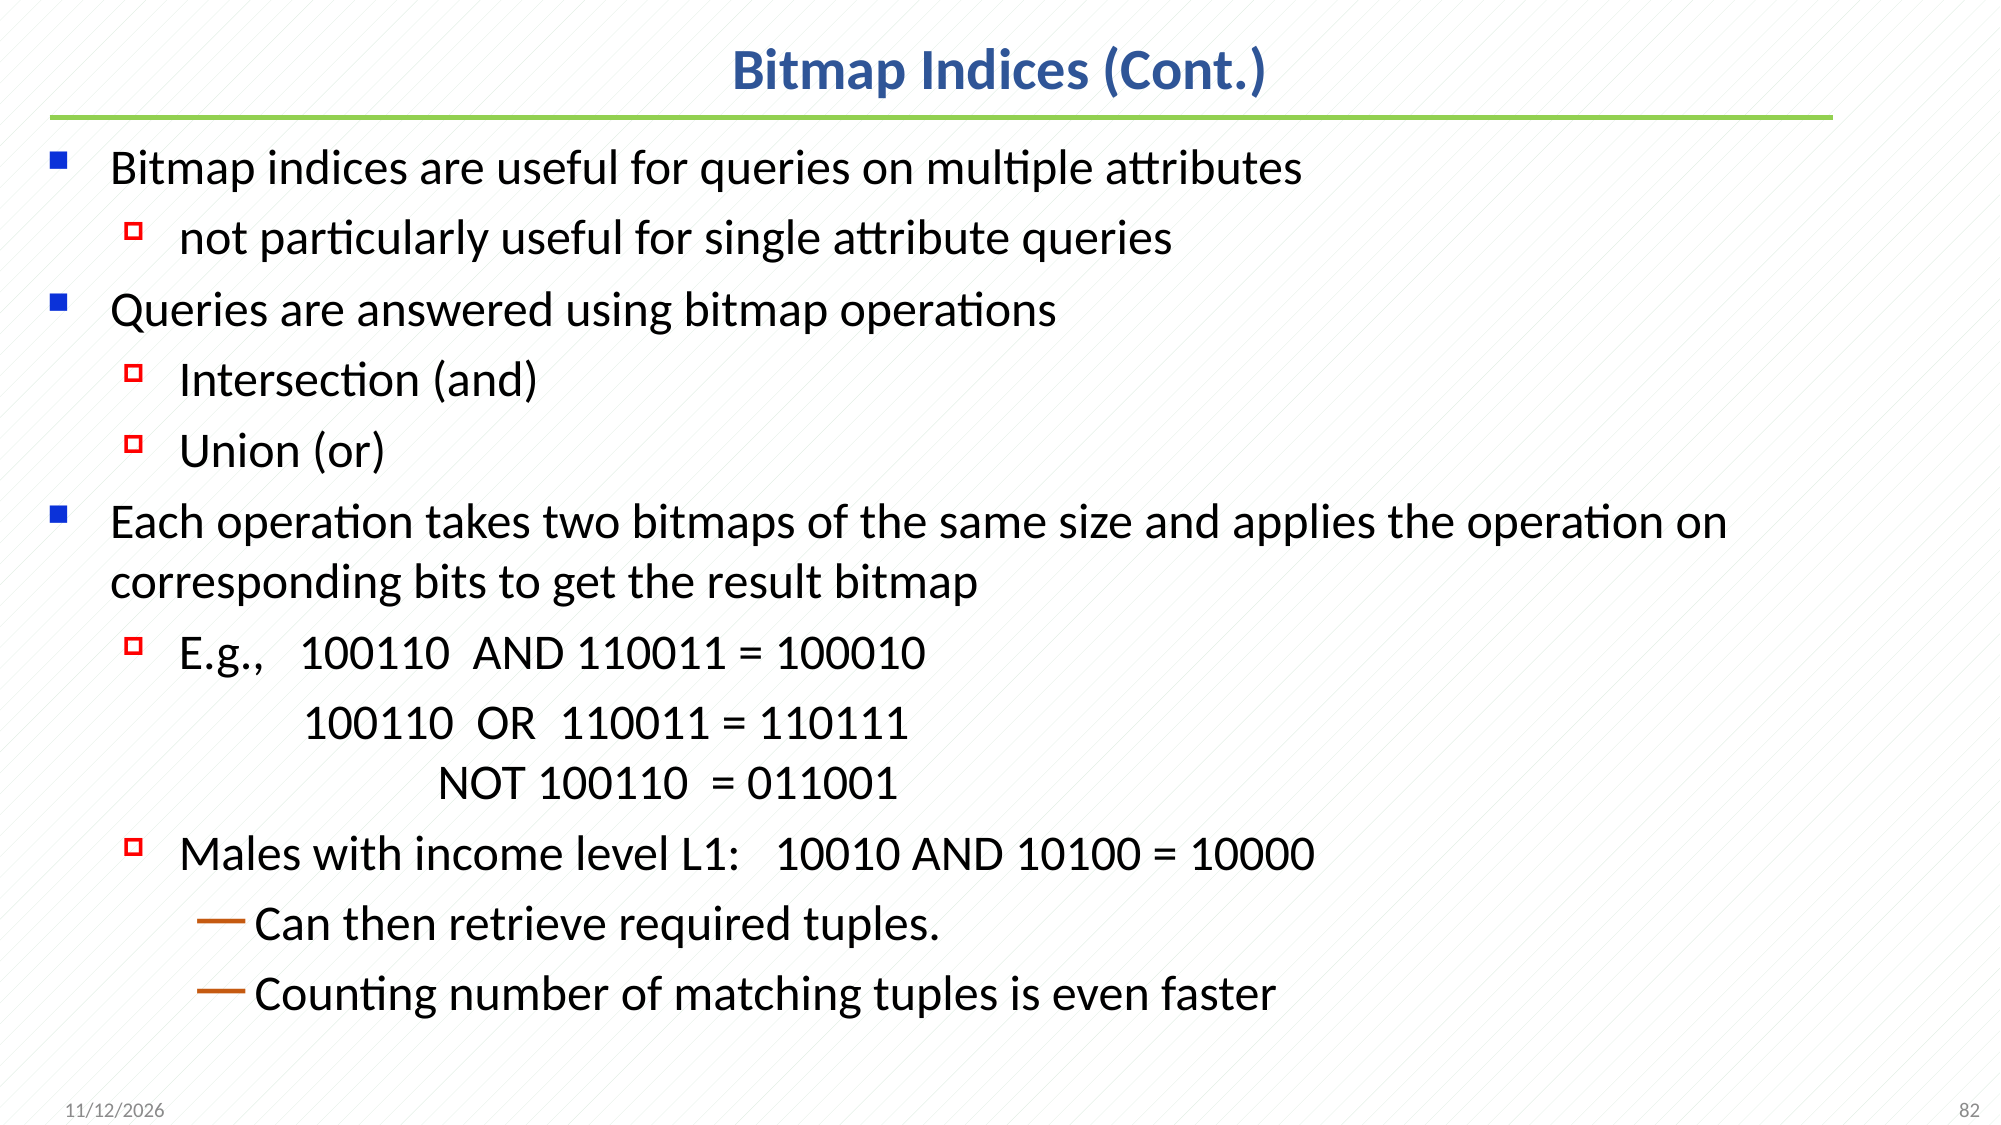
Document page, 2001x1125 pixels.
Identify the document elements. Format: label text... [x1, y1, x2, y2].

title Bitmap Indices (Cont.) [50, 13, 1949, 126]
slide_number 82 [1545, 1079, 1996, 1125]
list Bitmap indices are useful for queries on multiple attributes not particularly useful for single attribute queries Queries are answered using bitmap operations Intersection (and) Union (or) Each operation takes two bitmaps of the same size and applies the operation on corresponding bits to get the result bitmap E.g., 100110 AND 110011 = 100010 100110 OR 110011 = 110111 NOT 100110 = 011001 Males with income level L1: 10010 AND 10100 = 10000 Can then retrieve required tuples. Counting number of matching tuples is even faster [32, 126, 1974, 1081]
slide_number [49, 1079, 500, 1125]
